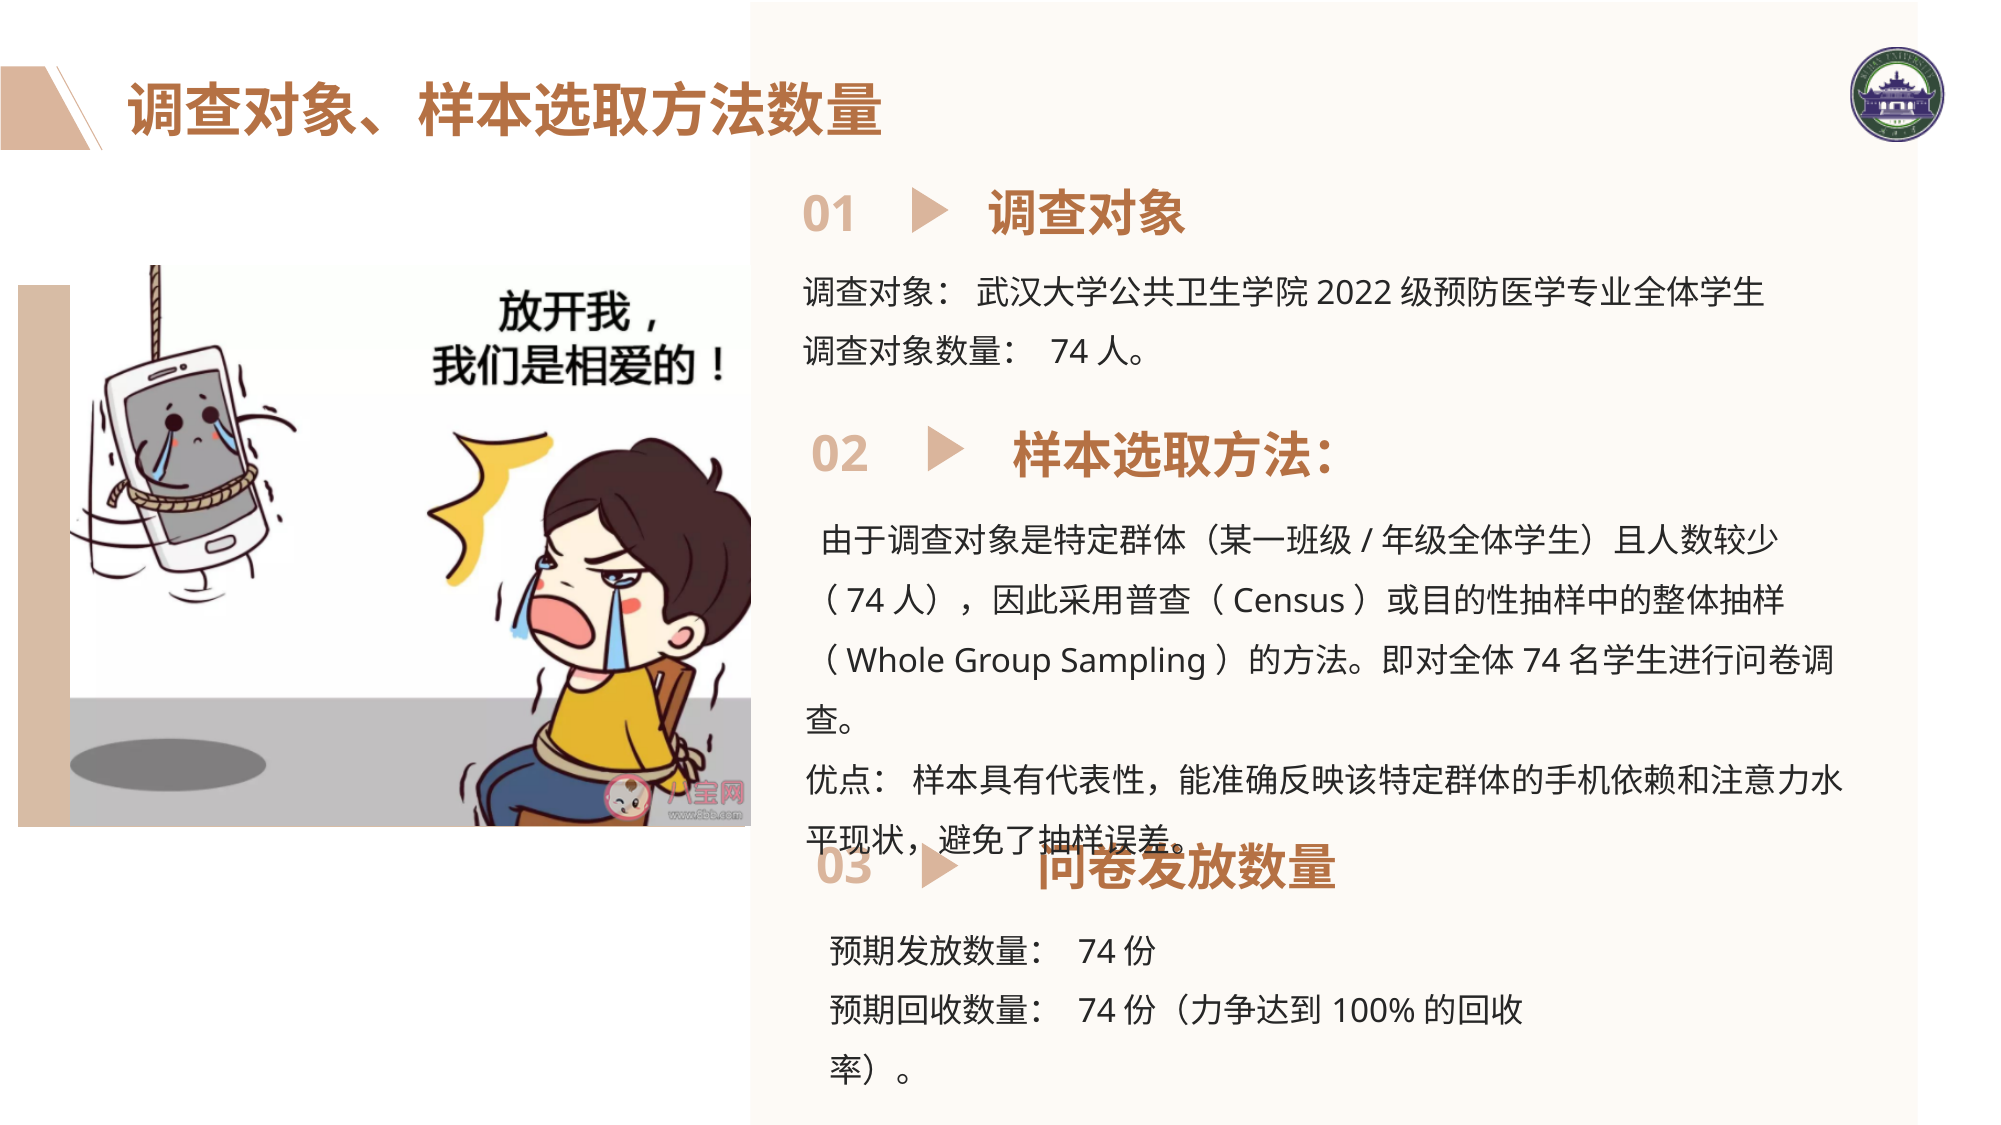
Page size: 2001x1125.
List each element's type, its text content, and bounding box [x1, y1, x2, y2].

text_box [56, 66, 103, 150]
text_box 样本选取方法： [981, 416, 1394, 491]
text_box 由于调查对象是特定群体（某一班级/年级全体学生）且人数较少（74人），因此采用普查（Census）或目的性抽样中的整体抽样（Whole Group Sampling）的方法。即对全体74名学生进行问卷调查。 优点： 样本具有代表性，能准确反映该特定群体的手机依赖和注意力水平现状，避免了抽样误差。 [790, 491, 1870, 866]
text_box 调查对象： 武汉大学公共卫生学院2022级预防医学专业全体学生 调查对象数量： 74人。 [787, 243, 1790, 378]
picture [70, 265, 751, 826]
text_box 预期发放数量： 74份 预期回收数量： 74份（力争达到100%的回收率）。 [814, 902, 1595, 1097]
text_box 调查对象 [885, 173, 1295, 243]
text_box 问卷发放数量 [981, 866, 1394, 902]
text_box 03 [801, 866, 899, 901]
text_box [926, 423, 967, 474]
text_box 调查对象、样本选取方法数量 [126, 72, 974, 143]
picture [1850, 47, 1954, 150]
text_box [920, 866, 960, 891]
text_box [749, 1, 1919, 1125]
text_box [911, 185, 951, 235]
text_box [17, 284, 746, 828]
text_box [0, 65, 93, 151]
text_box 02 [796, 413, 894, 489]
text_box 01 [787, 173, 885, 249]
